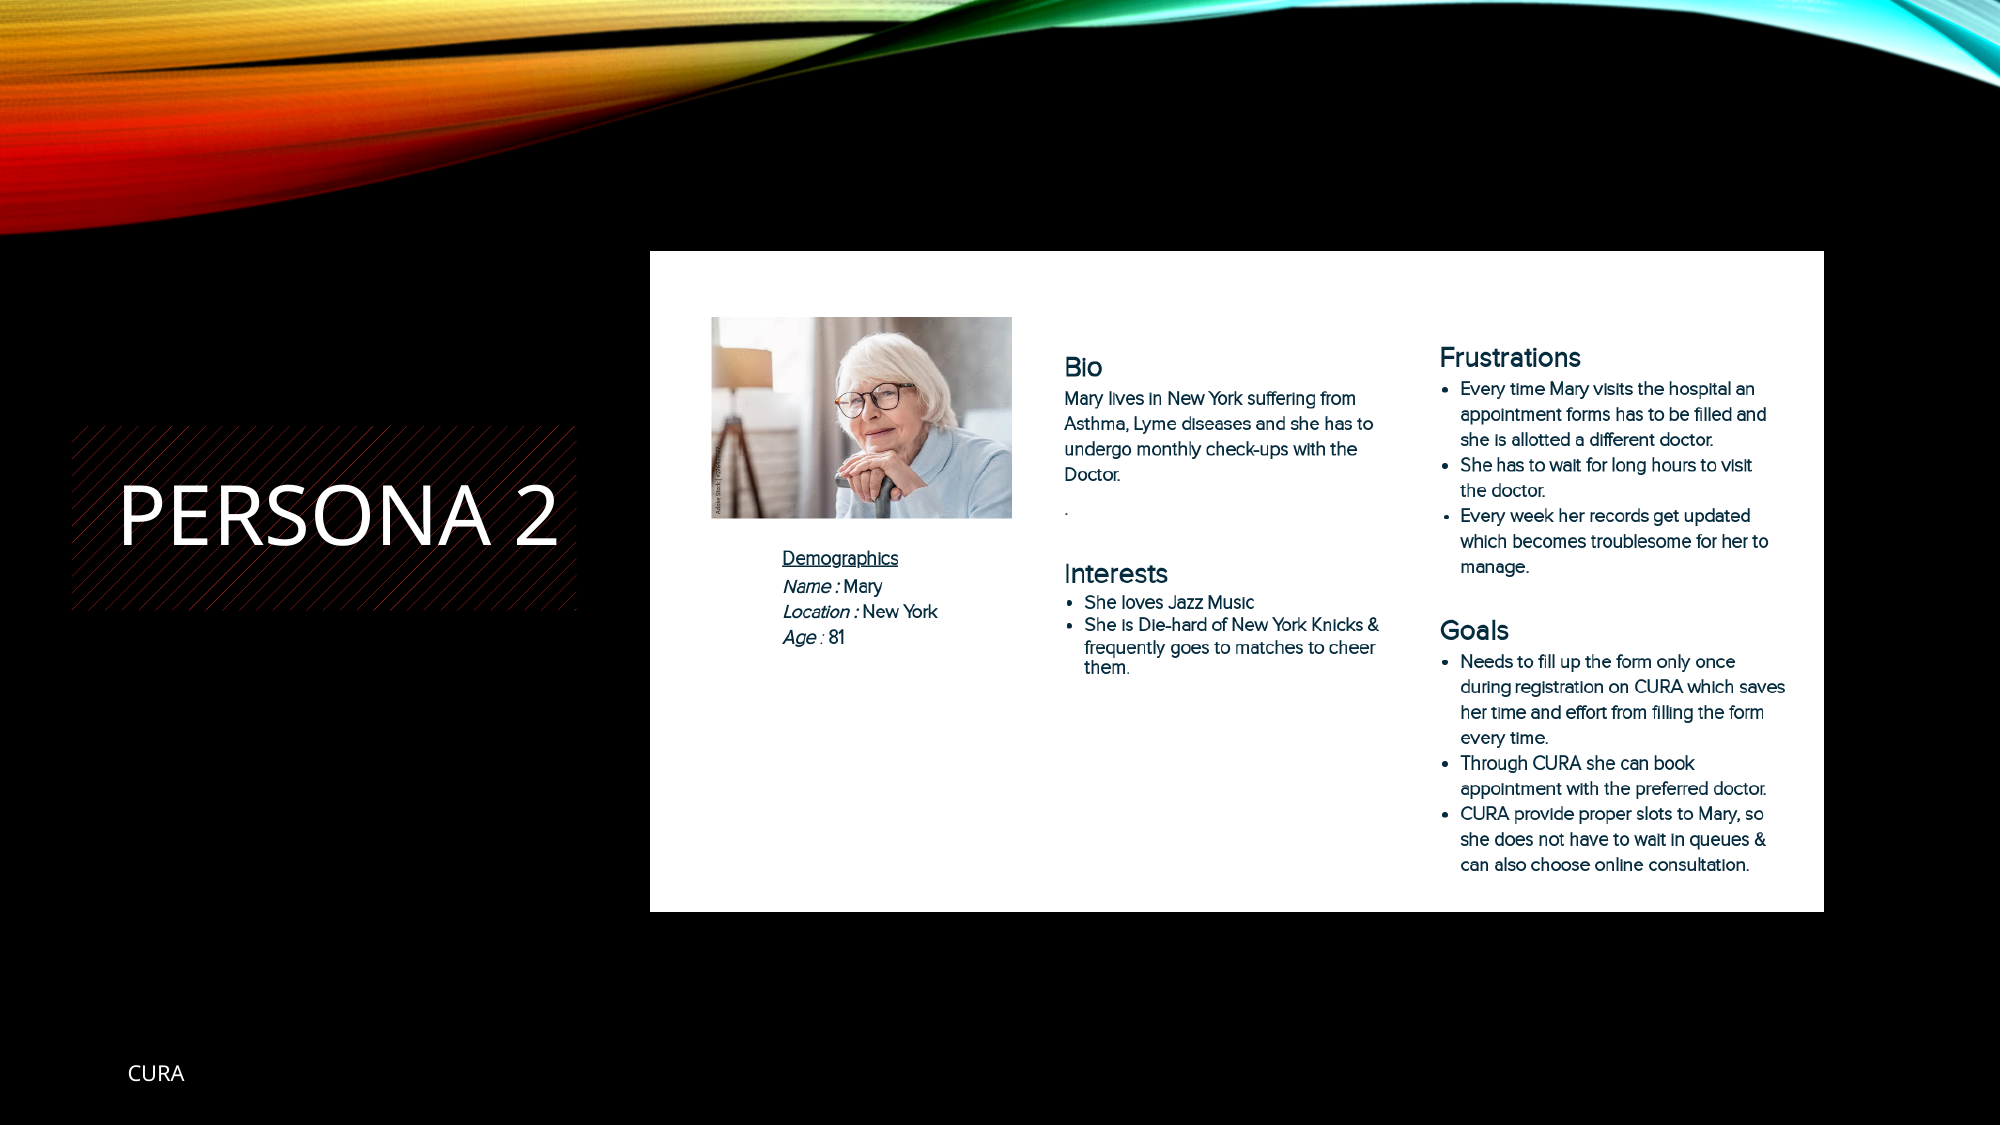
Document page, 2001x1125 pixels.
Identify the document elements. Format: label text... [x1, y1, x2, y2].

picture [0, 0, 2000, 237]
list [649, 251, 1825, 913]
title Persona 2 [71, 425, 577, 611]
footer CURA [112, 1042, 1388, 1103]
